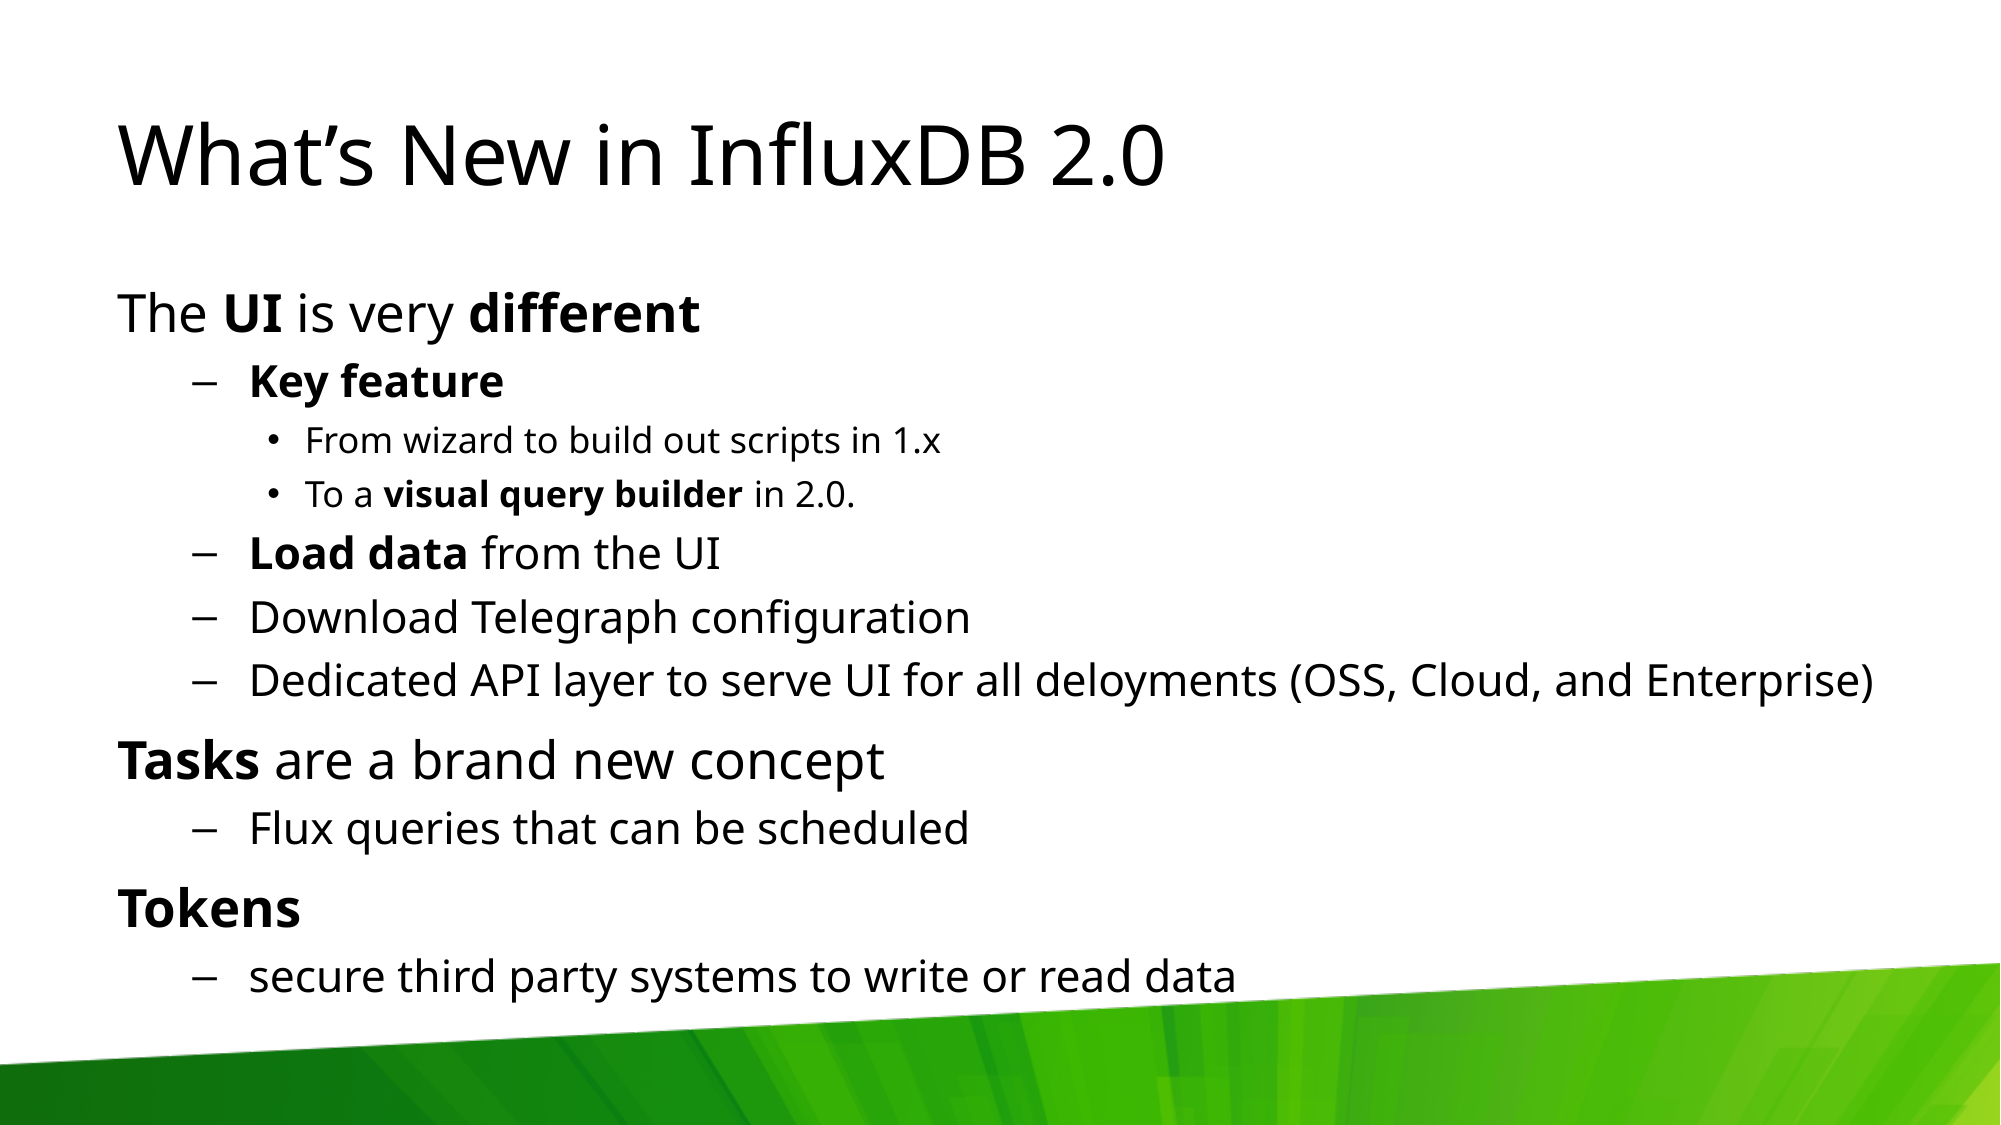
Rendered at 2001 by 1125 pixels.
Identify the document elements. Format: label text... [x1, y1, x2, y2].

title What’s New in InfluxDB 2.0 [102, 44, 1898, 262]
list The UI is very different Key feature From wizard to build out scripts in 1.x To a visual query builder in 2.0. Load data from the UI Download Telegraph configuration Dedicated API layer to serve UI for all deloyments (OSS, Cloud, and Enterprise) Tasks are a brand new concept Flux queries that can be scheduled Tokens secure third party systems to write or read data [102, 272, 1898, 1014]
picture [0, 963, 2000, 1125]
